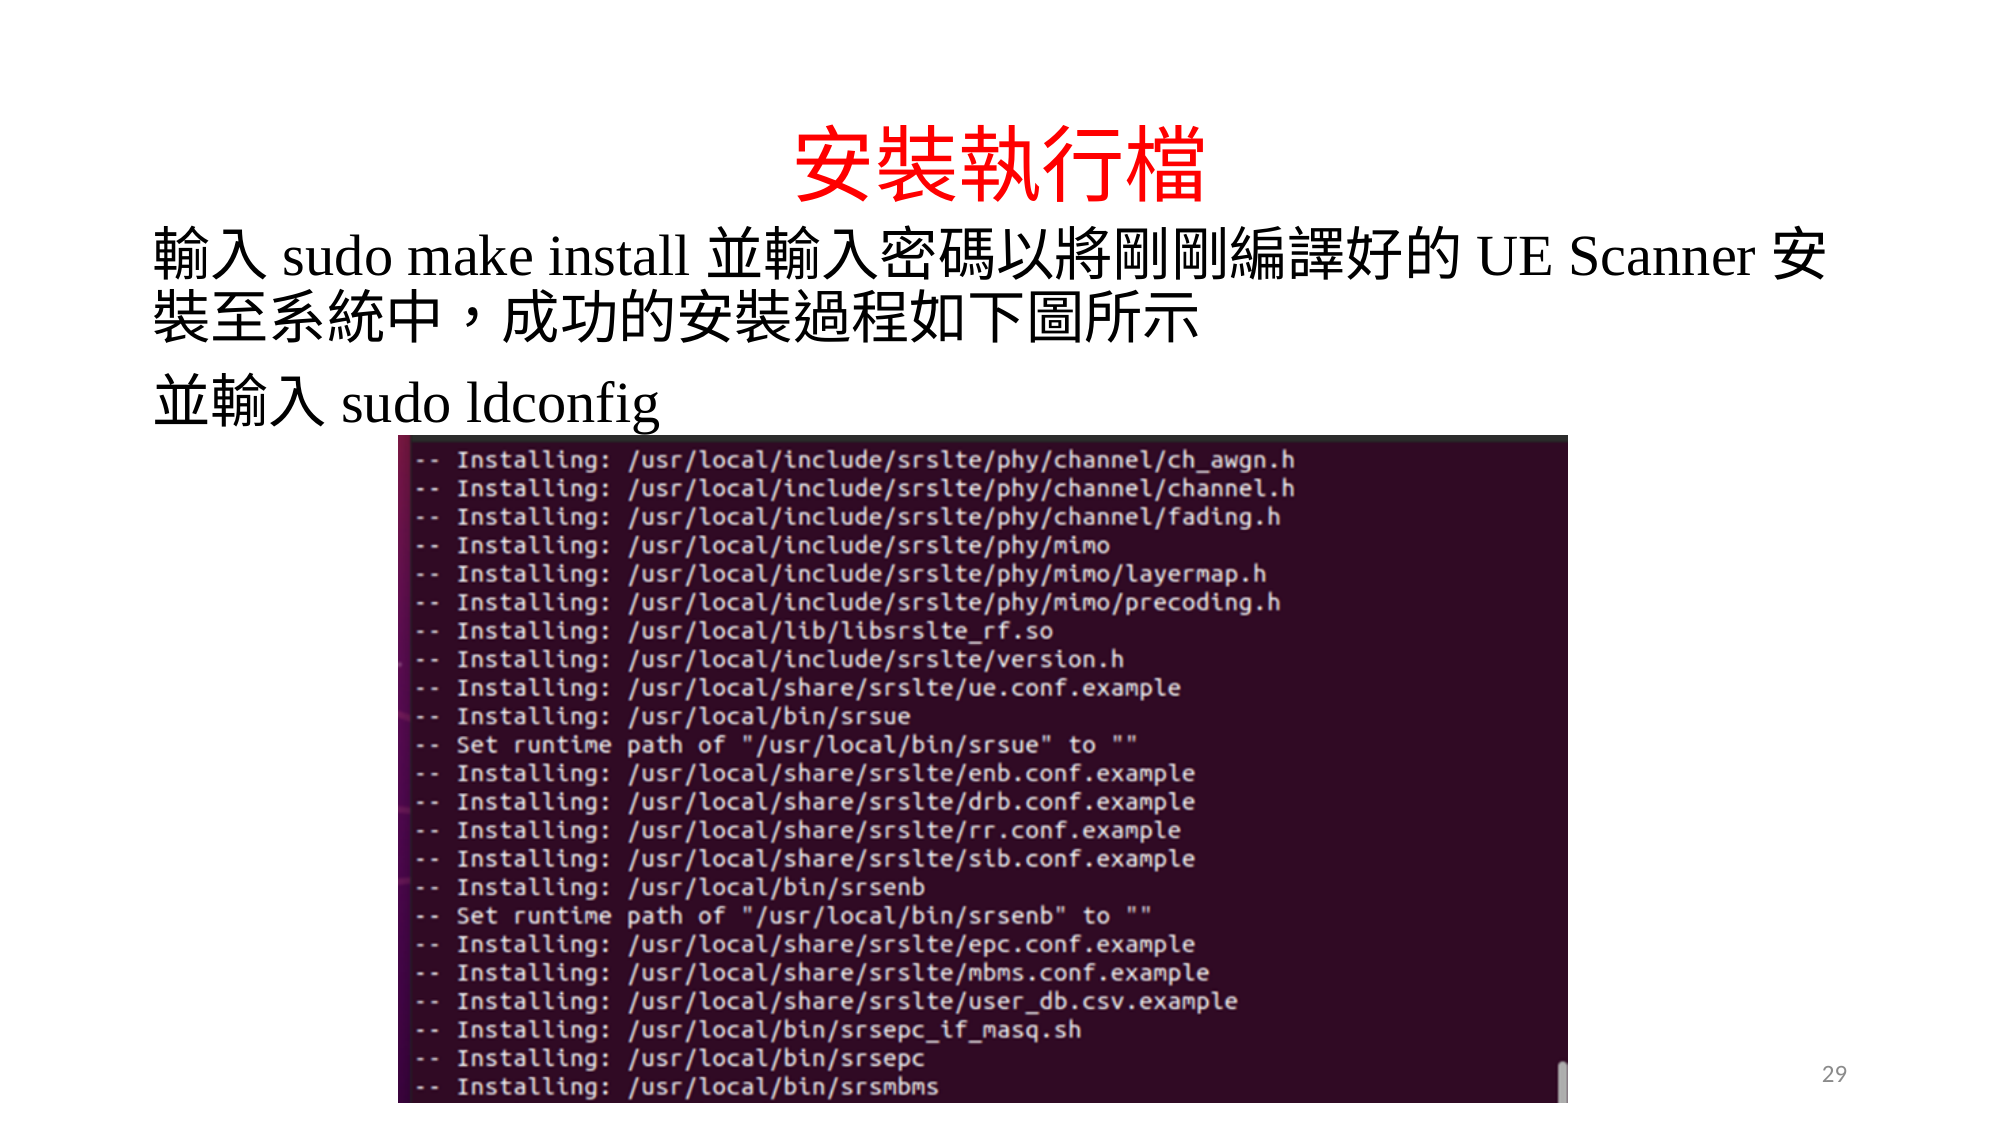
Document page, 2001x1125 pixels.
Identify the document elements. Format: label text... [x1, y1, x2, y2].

title 安裝執行檔 [137, 59, 1863, 218]
list 輸入sudo make install並輸入密碼以將剛剛編譯好的UE Scanner安裝至系統中，成功的安裝過程如下圖所示 並輸入sudo ldconfig [137, 218, 1900, 489]
picture [398, 435, 1568, 1103]
slide_number 29 [1568, 1042, 1863, 1103]
